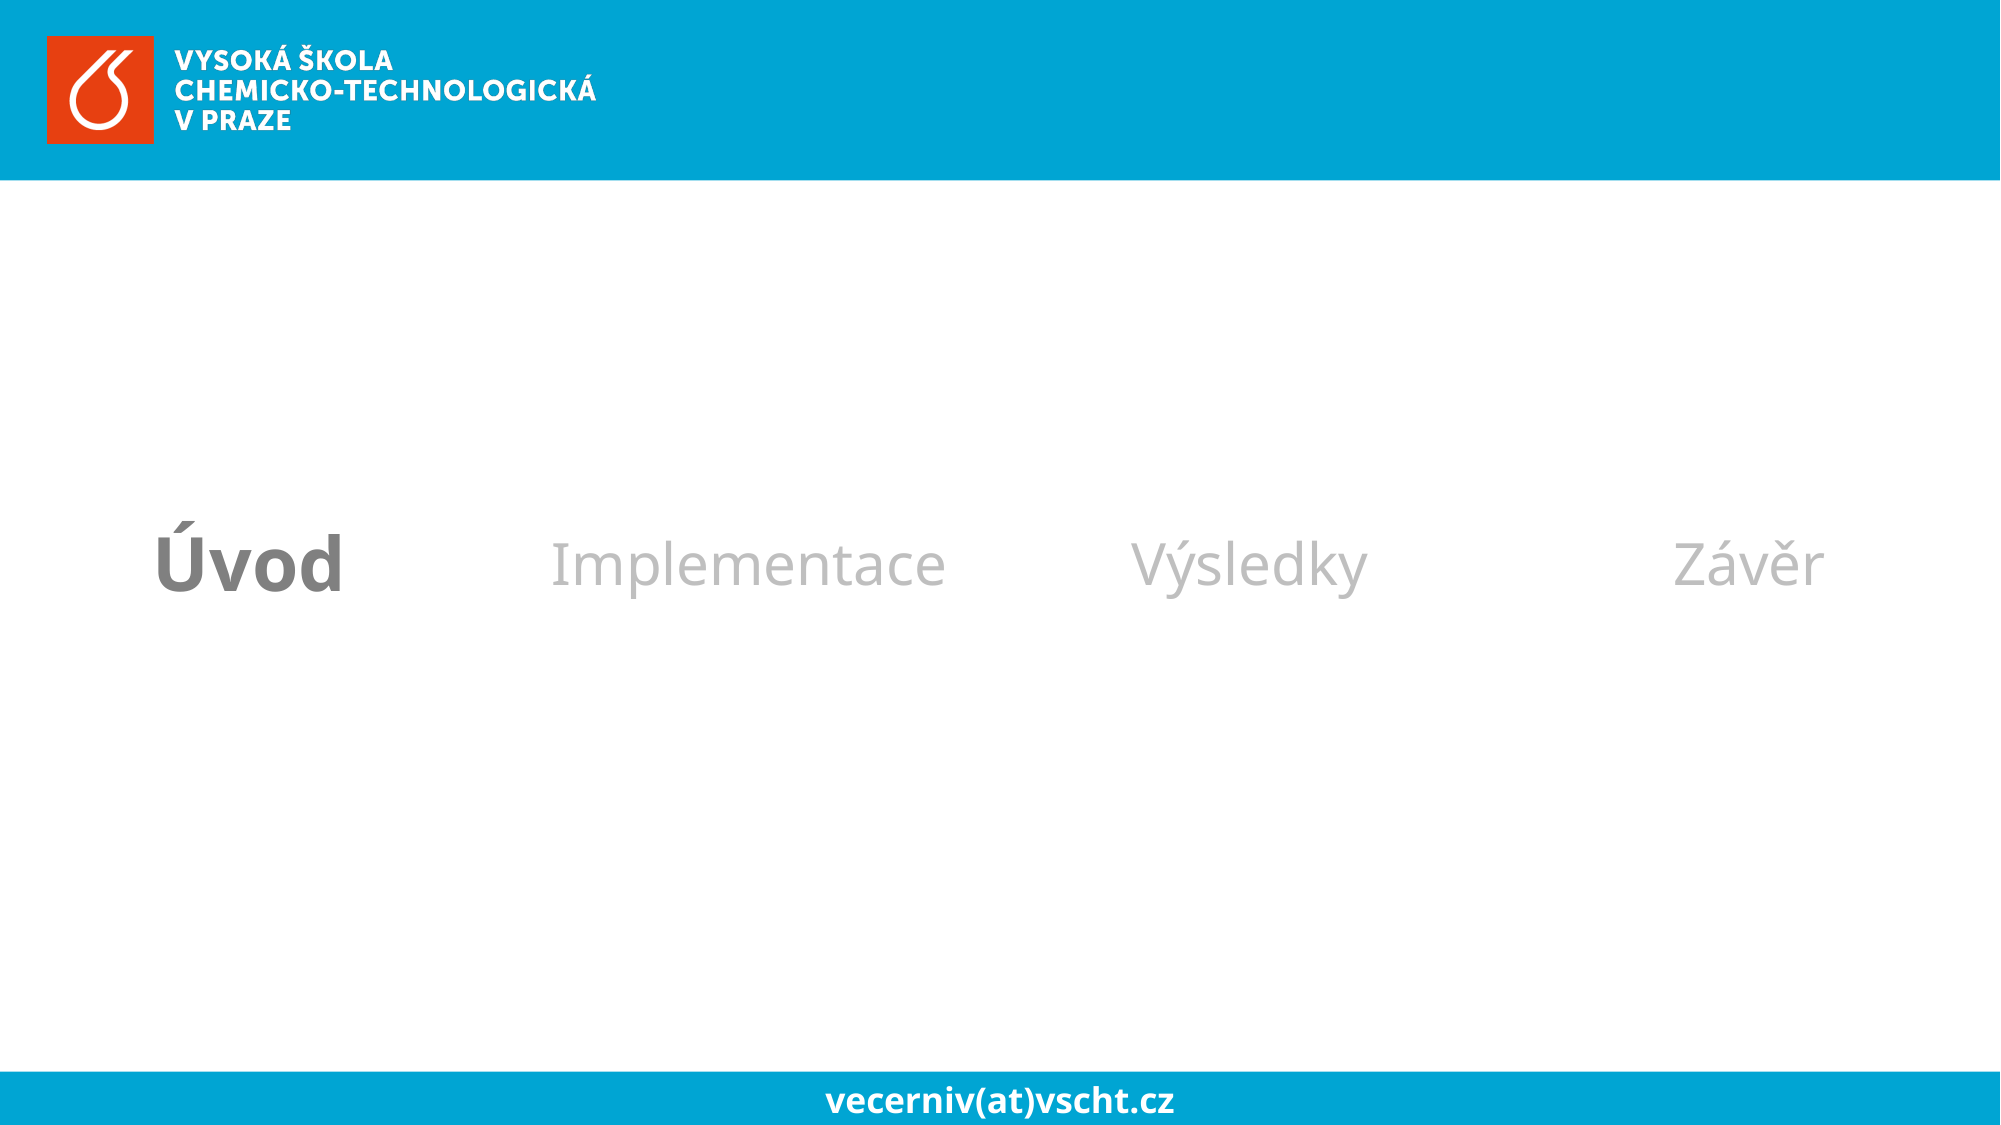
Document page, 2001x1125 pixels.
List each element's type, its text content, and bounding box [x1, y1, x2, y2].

table_header Implementace [500, 501, 1000, 624]
table_header Úvod [0, 501, 500, 624]
text_box vecerniv(at)vscht.cz [0, 1071, 2000, 1125]
table_header Výsledky [1000, 501, 1500, 624]
table_header Závěr [1500, 501, 1999, 624]
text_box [0, 0, 2000, 181]
